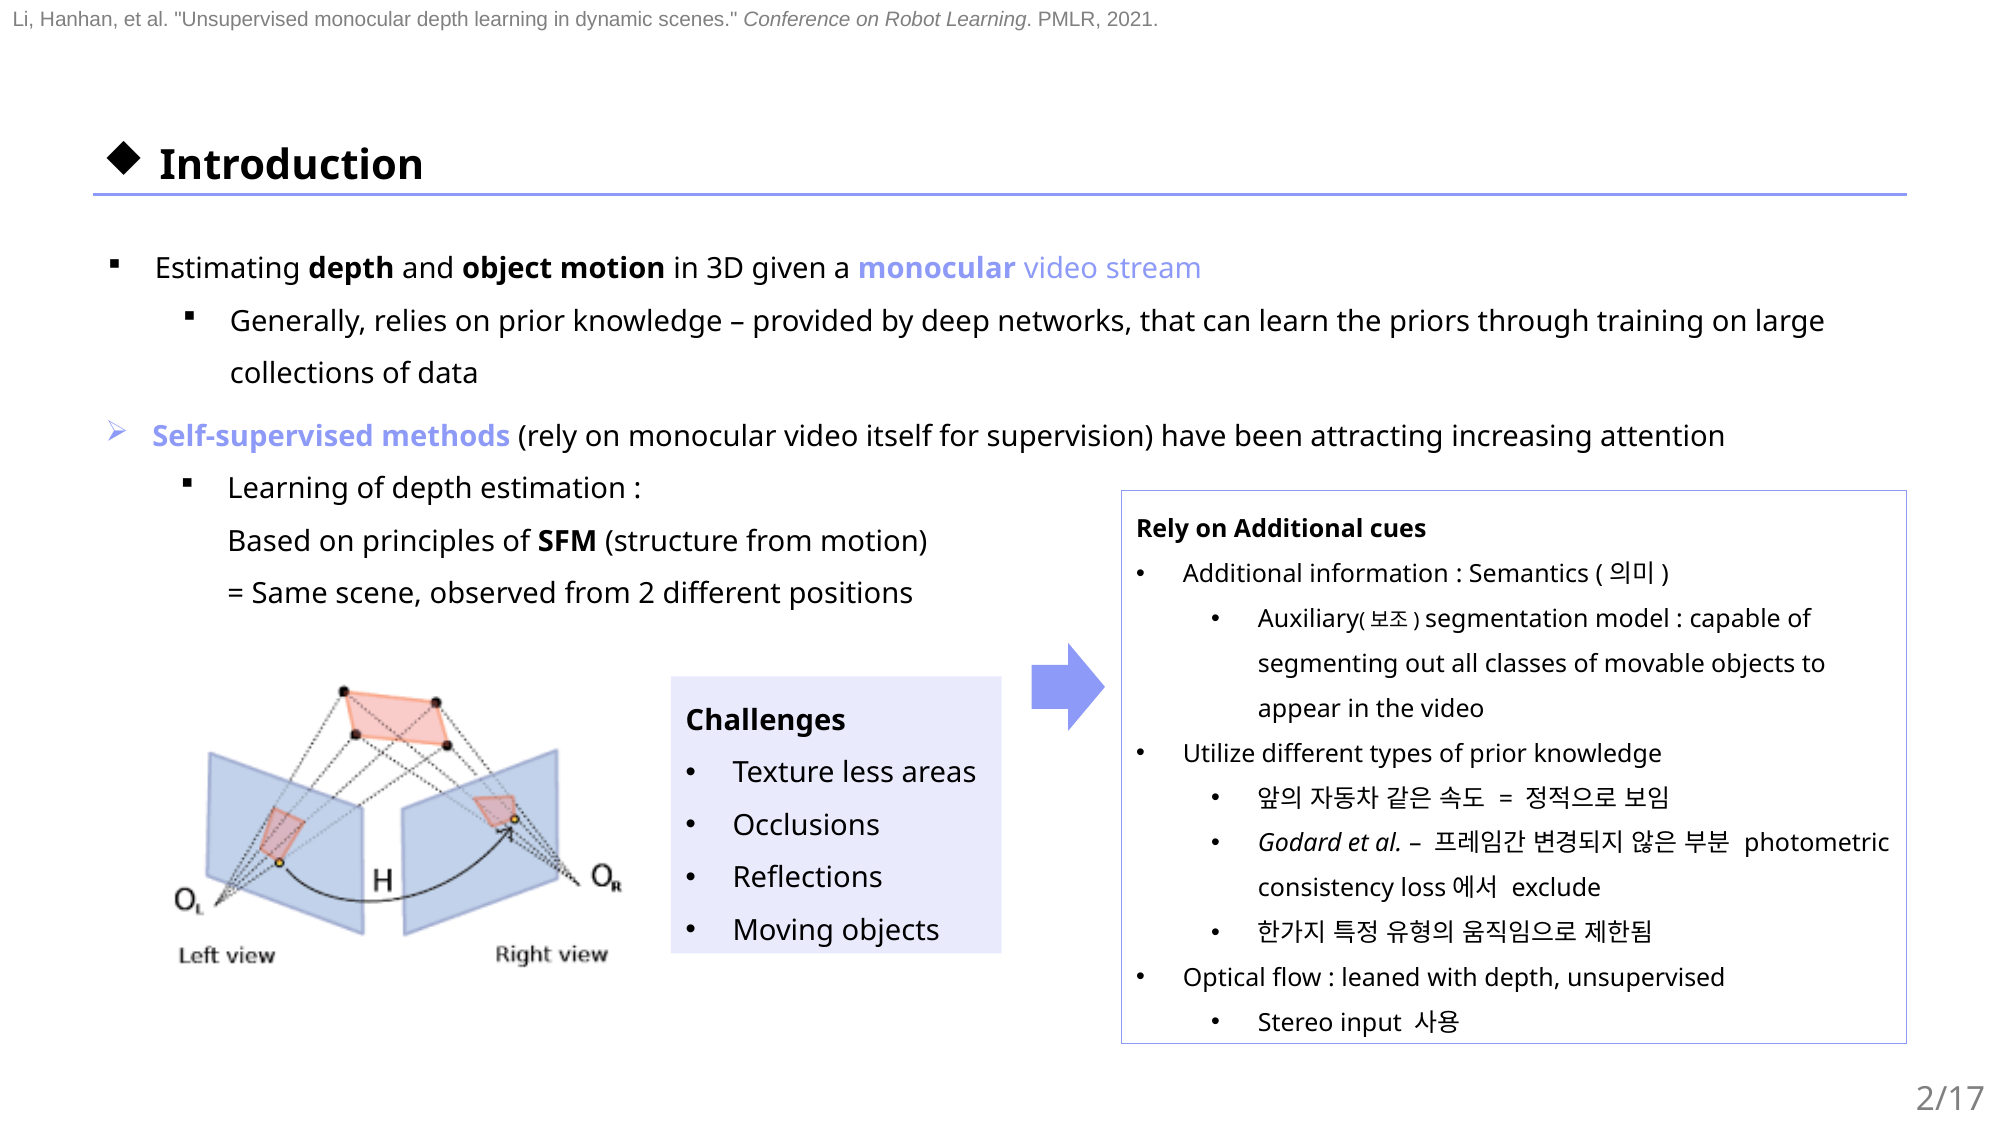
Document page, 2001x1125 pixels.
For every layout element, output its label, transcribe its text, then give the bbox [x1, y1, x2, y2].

text_box [1030, 640, 1107, 734]
text_box Self-supervised methods (rely on monocular video itself for supervision) have been attracting increasing attention Learning of depth estimation : Based on principles of SFM (structure from motion) = Same scene, observed from 2 different positions [90, 391, 1779, 618]
text_box Rely on Additional cues Additional information : Semantics (의미) Auxiliary(보조) segmentation model : capable of segmenting out all classes of movable objects to appear in the video Utilize different types of prior knowledge 앞의 자동차 같은 속도 = 정적으로 보임 Godard et al. – 프레임간 변경되지 않은 부분 photometric consistency loss에서 exclude 한가지 특정 유형의 움직임으로 제한됨 Optical flow : leaned with depth, unsupervised Stereo input 사용 [1121, 490, 1907, 1044]
picture [124, 651, 660, 996]
text_box Estimating depth and object motion in 3D given a monocular video stream Generally, relies on prior knowledge – provided by deep networks, that can learn the priors through training on large collections of data [92, 224, 1908, 398]
text_box Challenges Texture less areas Occlusions Reflections Moving objects [670, 676, 1002, 954]
title Li, Hanhan, et al. "Unsupervised monocular depth learning in dynamic scenes." Conference on Robot Learning. PMLR, 2021. [0, 0, 1244, 41]
text_box Introduction [88, 105, 967, 196]
